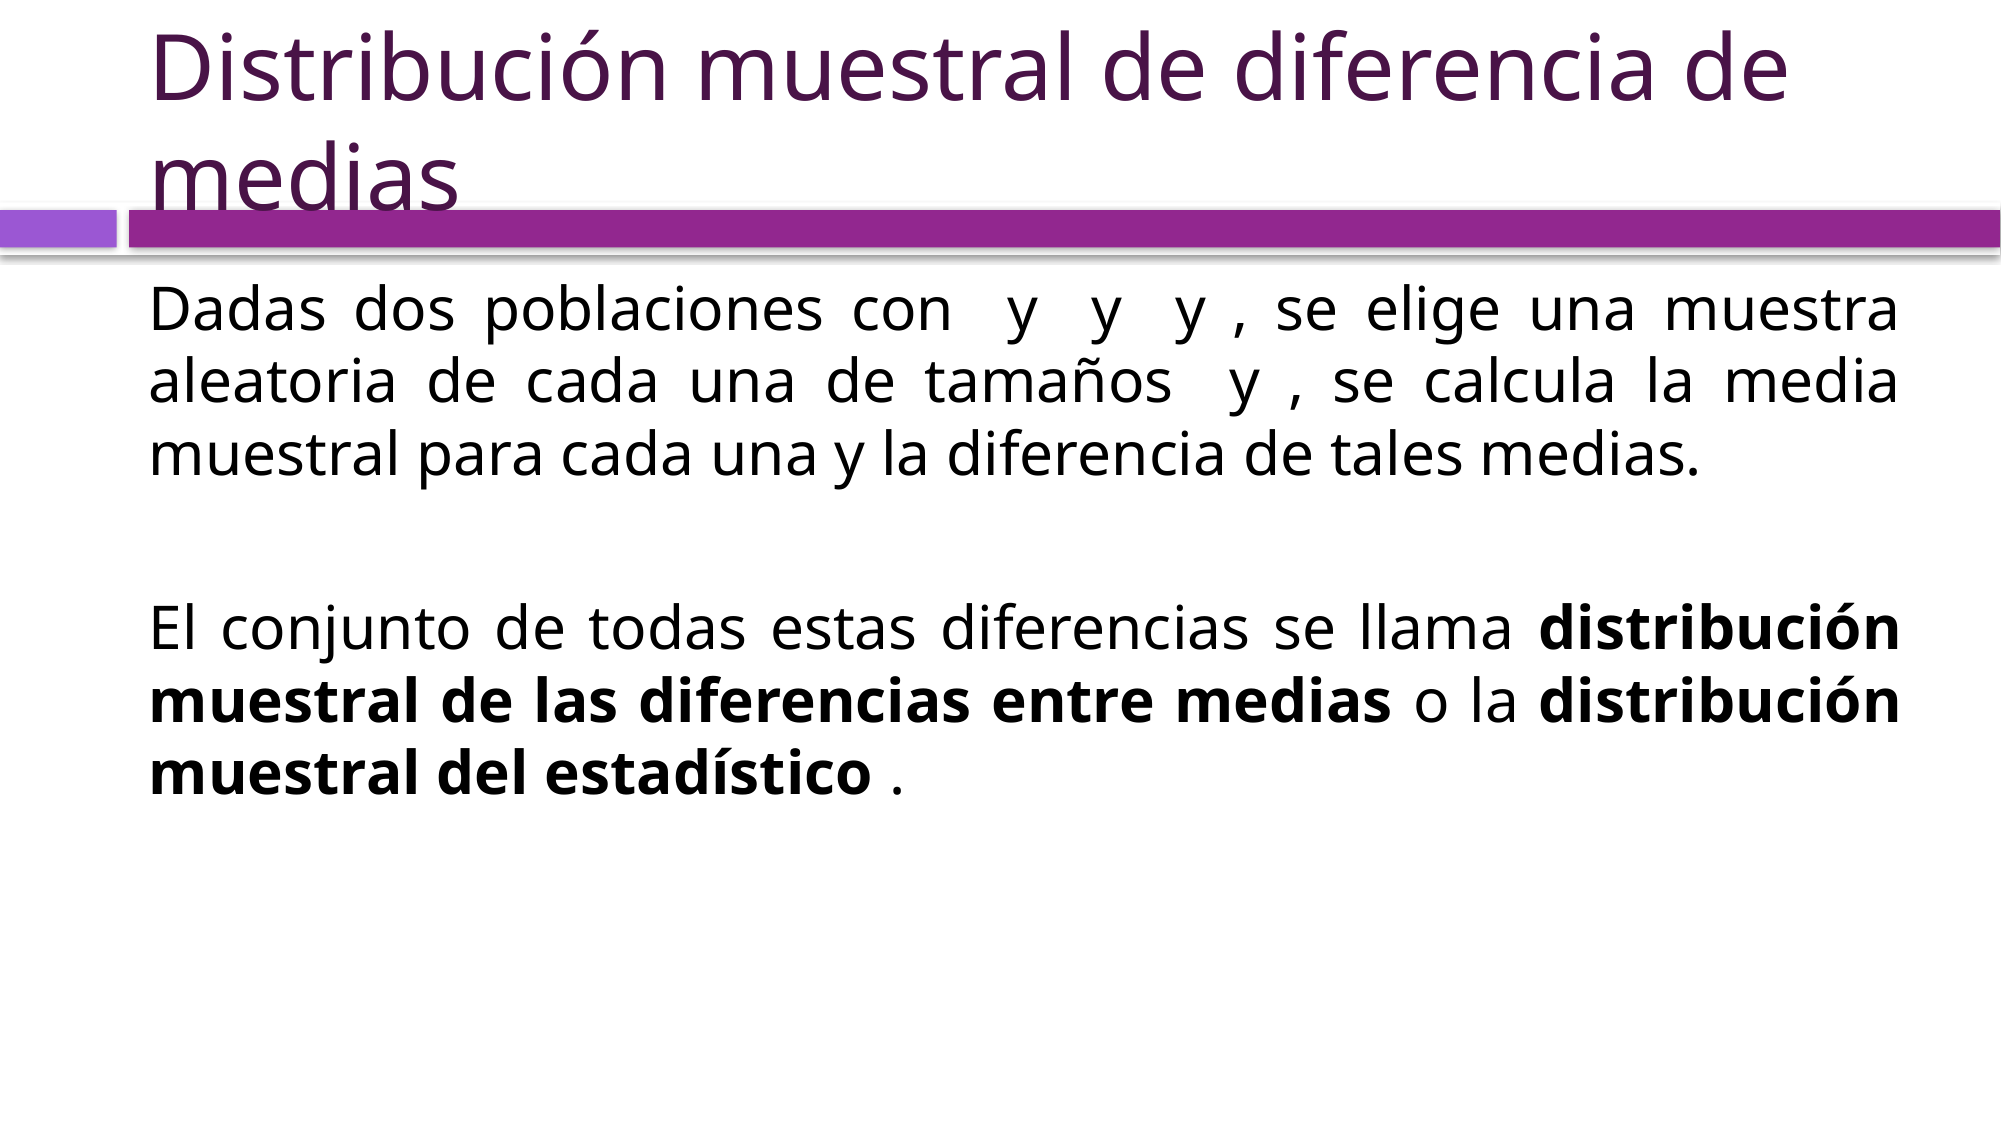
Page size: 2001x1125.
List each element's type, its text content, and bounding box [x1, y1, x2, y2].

title Distribución muestral de diferencia de medias [133, 37, 1918, 200]
